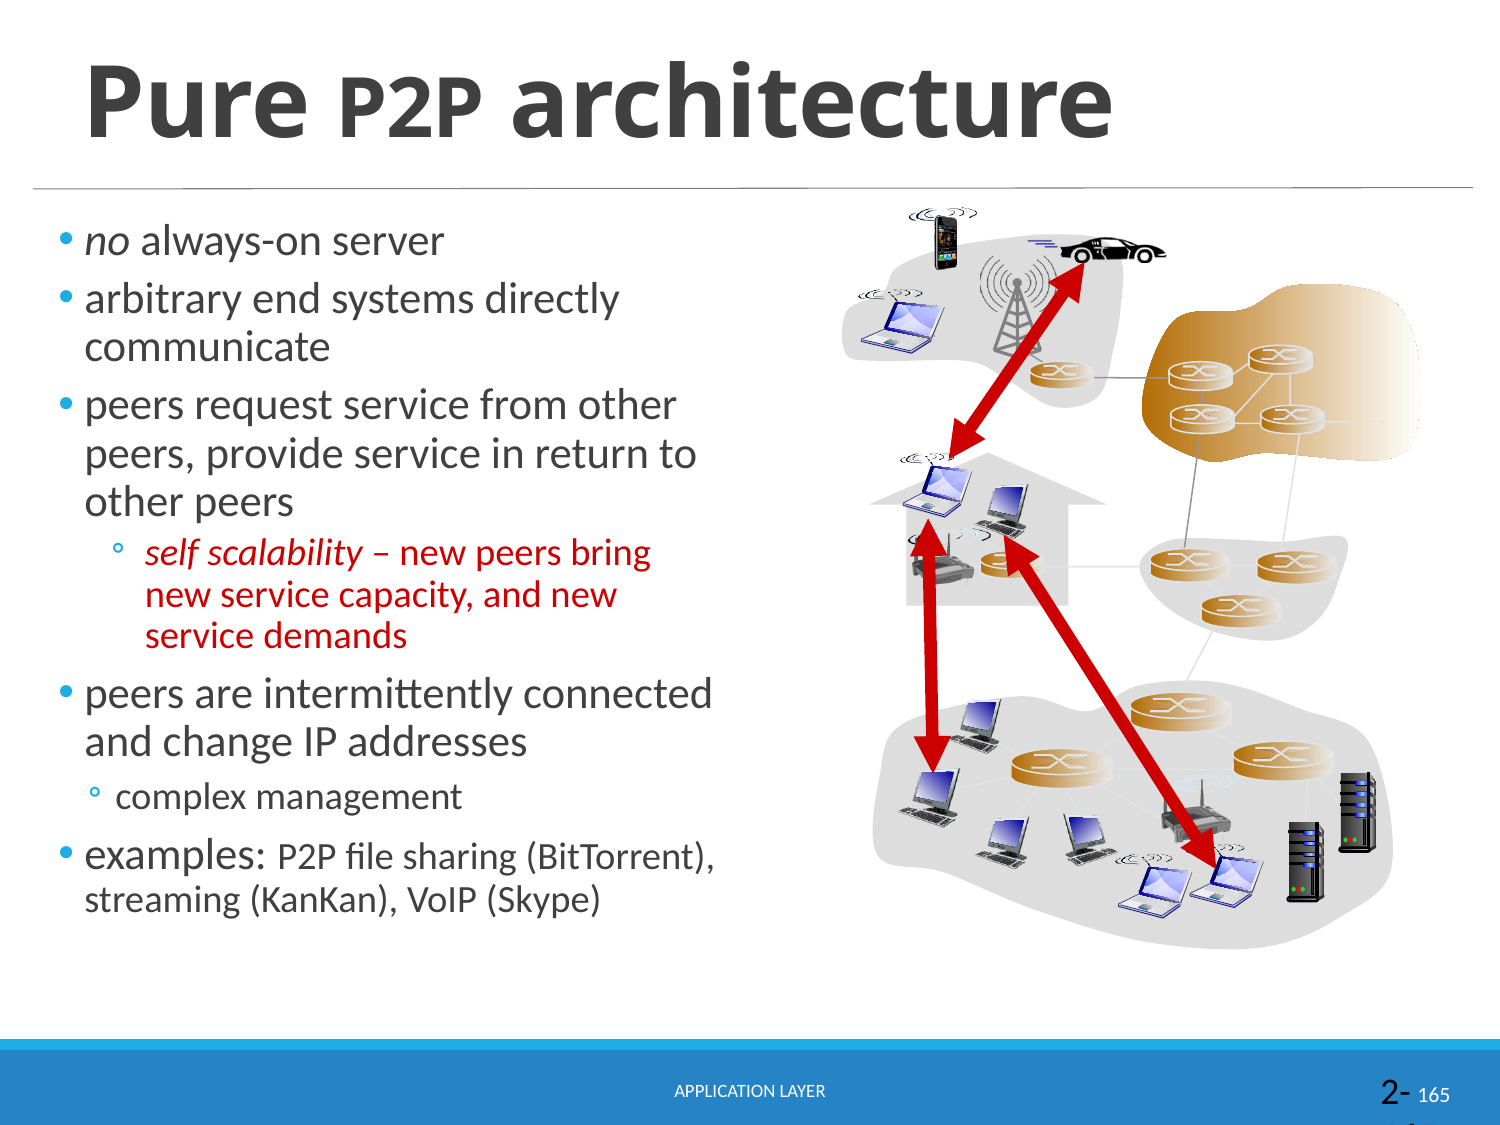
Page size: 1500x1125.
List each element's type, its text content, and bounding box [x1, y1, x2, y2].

title Pure P2P architecture [67, 22, 1343, 166]
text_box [840, 205, 1422, 953]
list no always-on server arbitrary end systems directly communicate peers request service from other peers, provide service in return to other peers self scalability – new peers bring new service capacity, and new service demands peers are intermittently connected and change IP addresses complex management examples: P2P file sharing (BitTorrent), streaming (KanKan), VoIP (Skype) [58, 209, 723, 972]
footer Application Layer [453, 1059, 1047, 1120]
slide_number 2-165 [1365, 1060, 1477, 1106]
